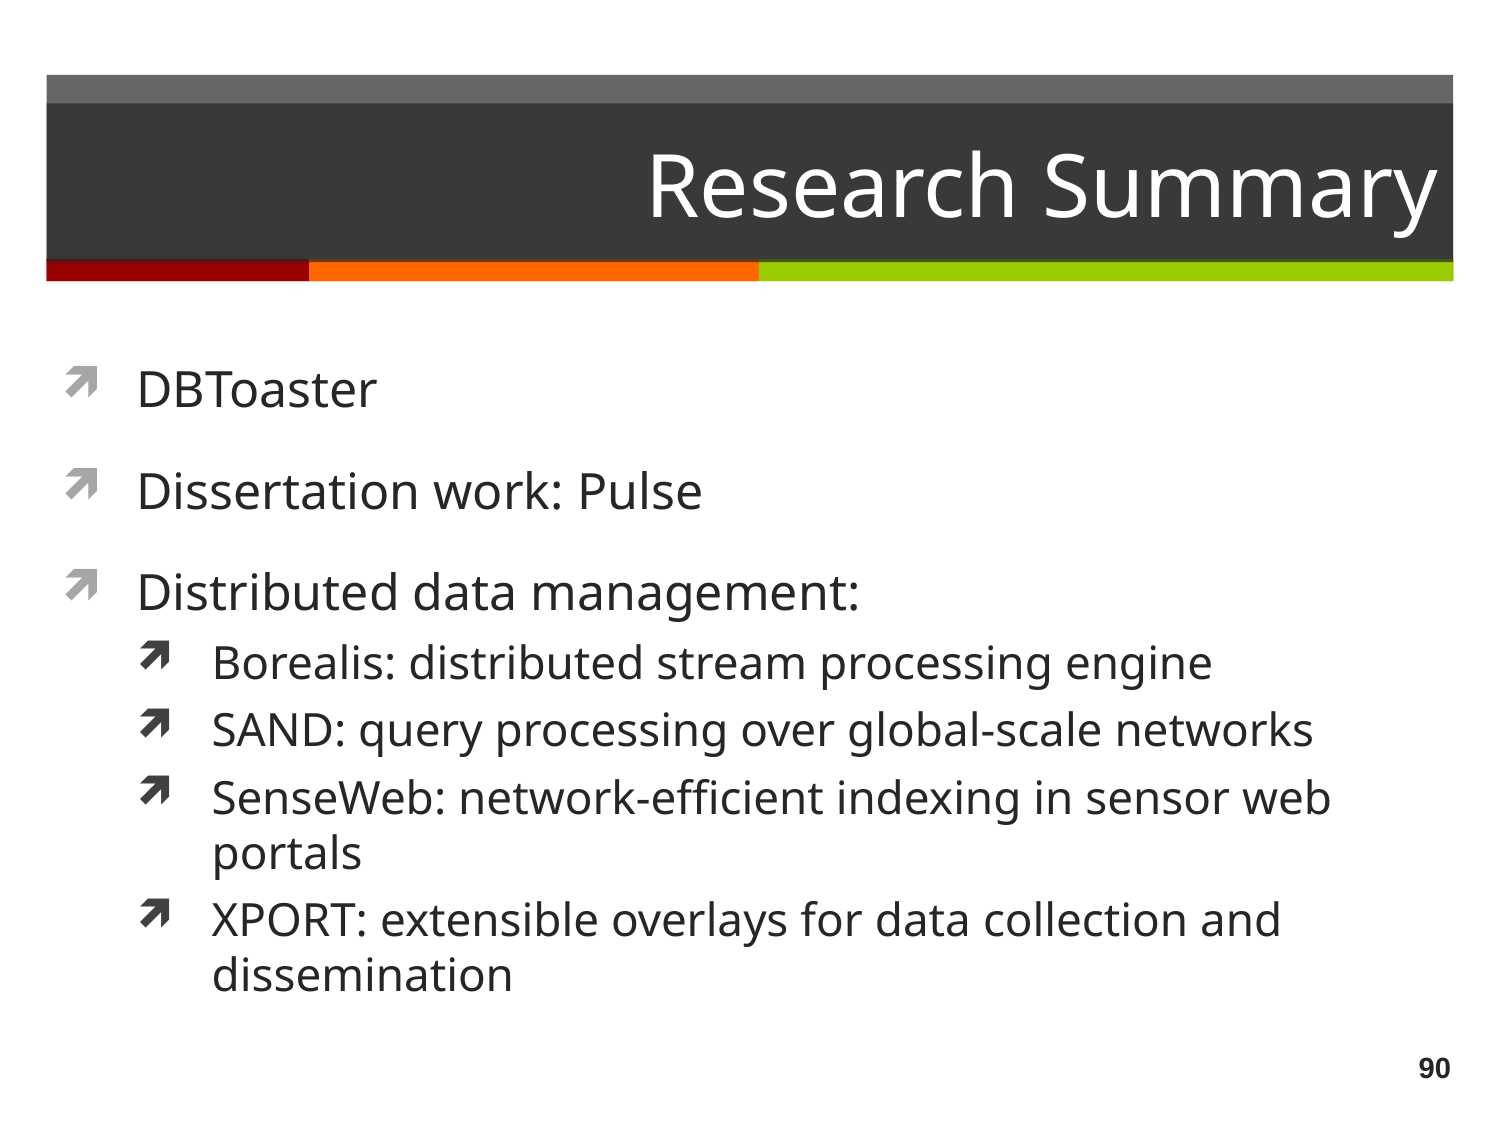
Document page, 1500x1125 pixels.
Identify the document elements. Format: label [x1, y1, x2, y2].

title [46, 103, 1454, 263]
list [46, 349, 1454, 1009]
